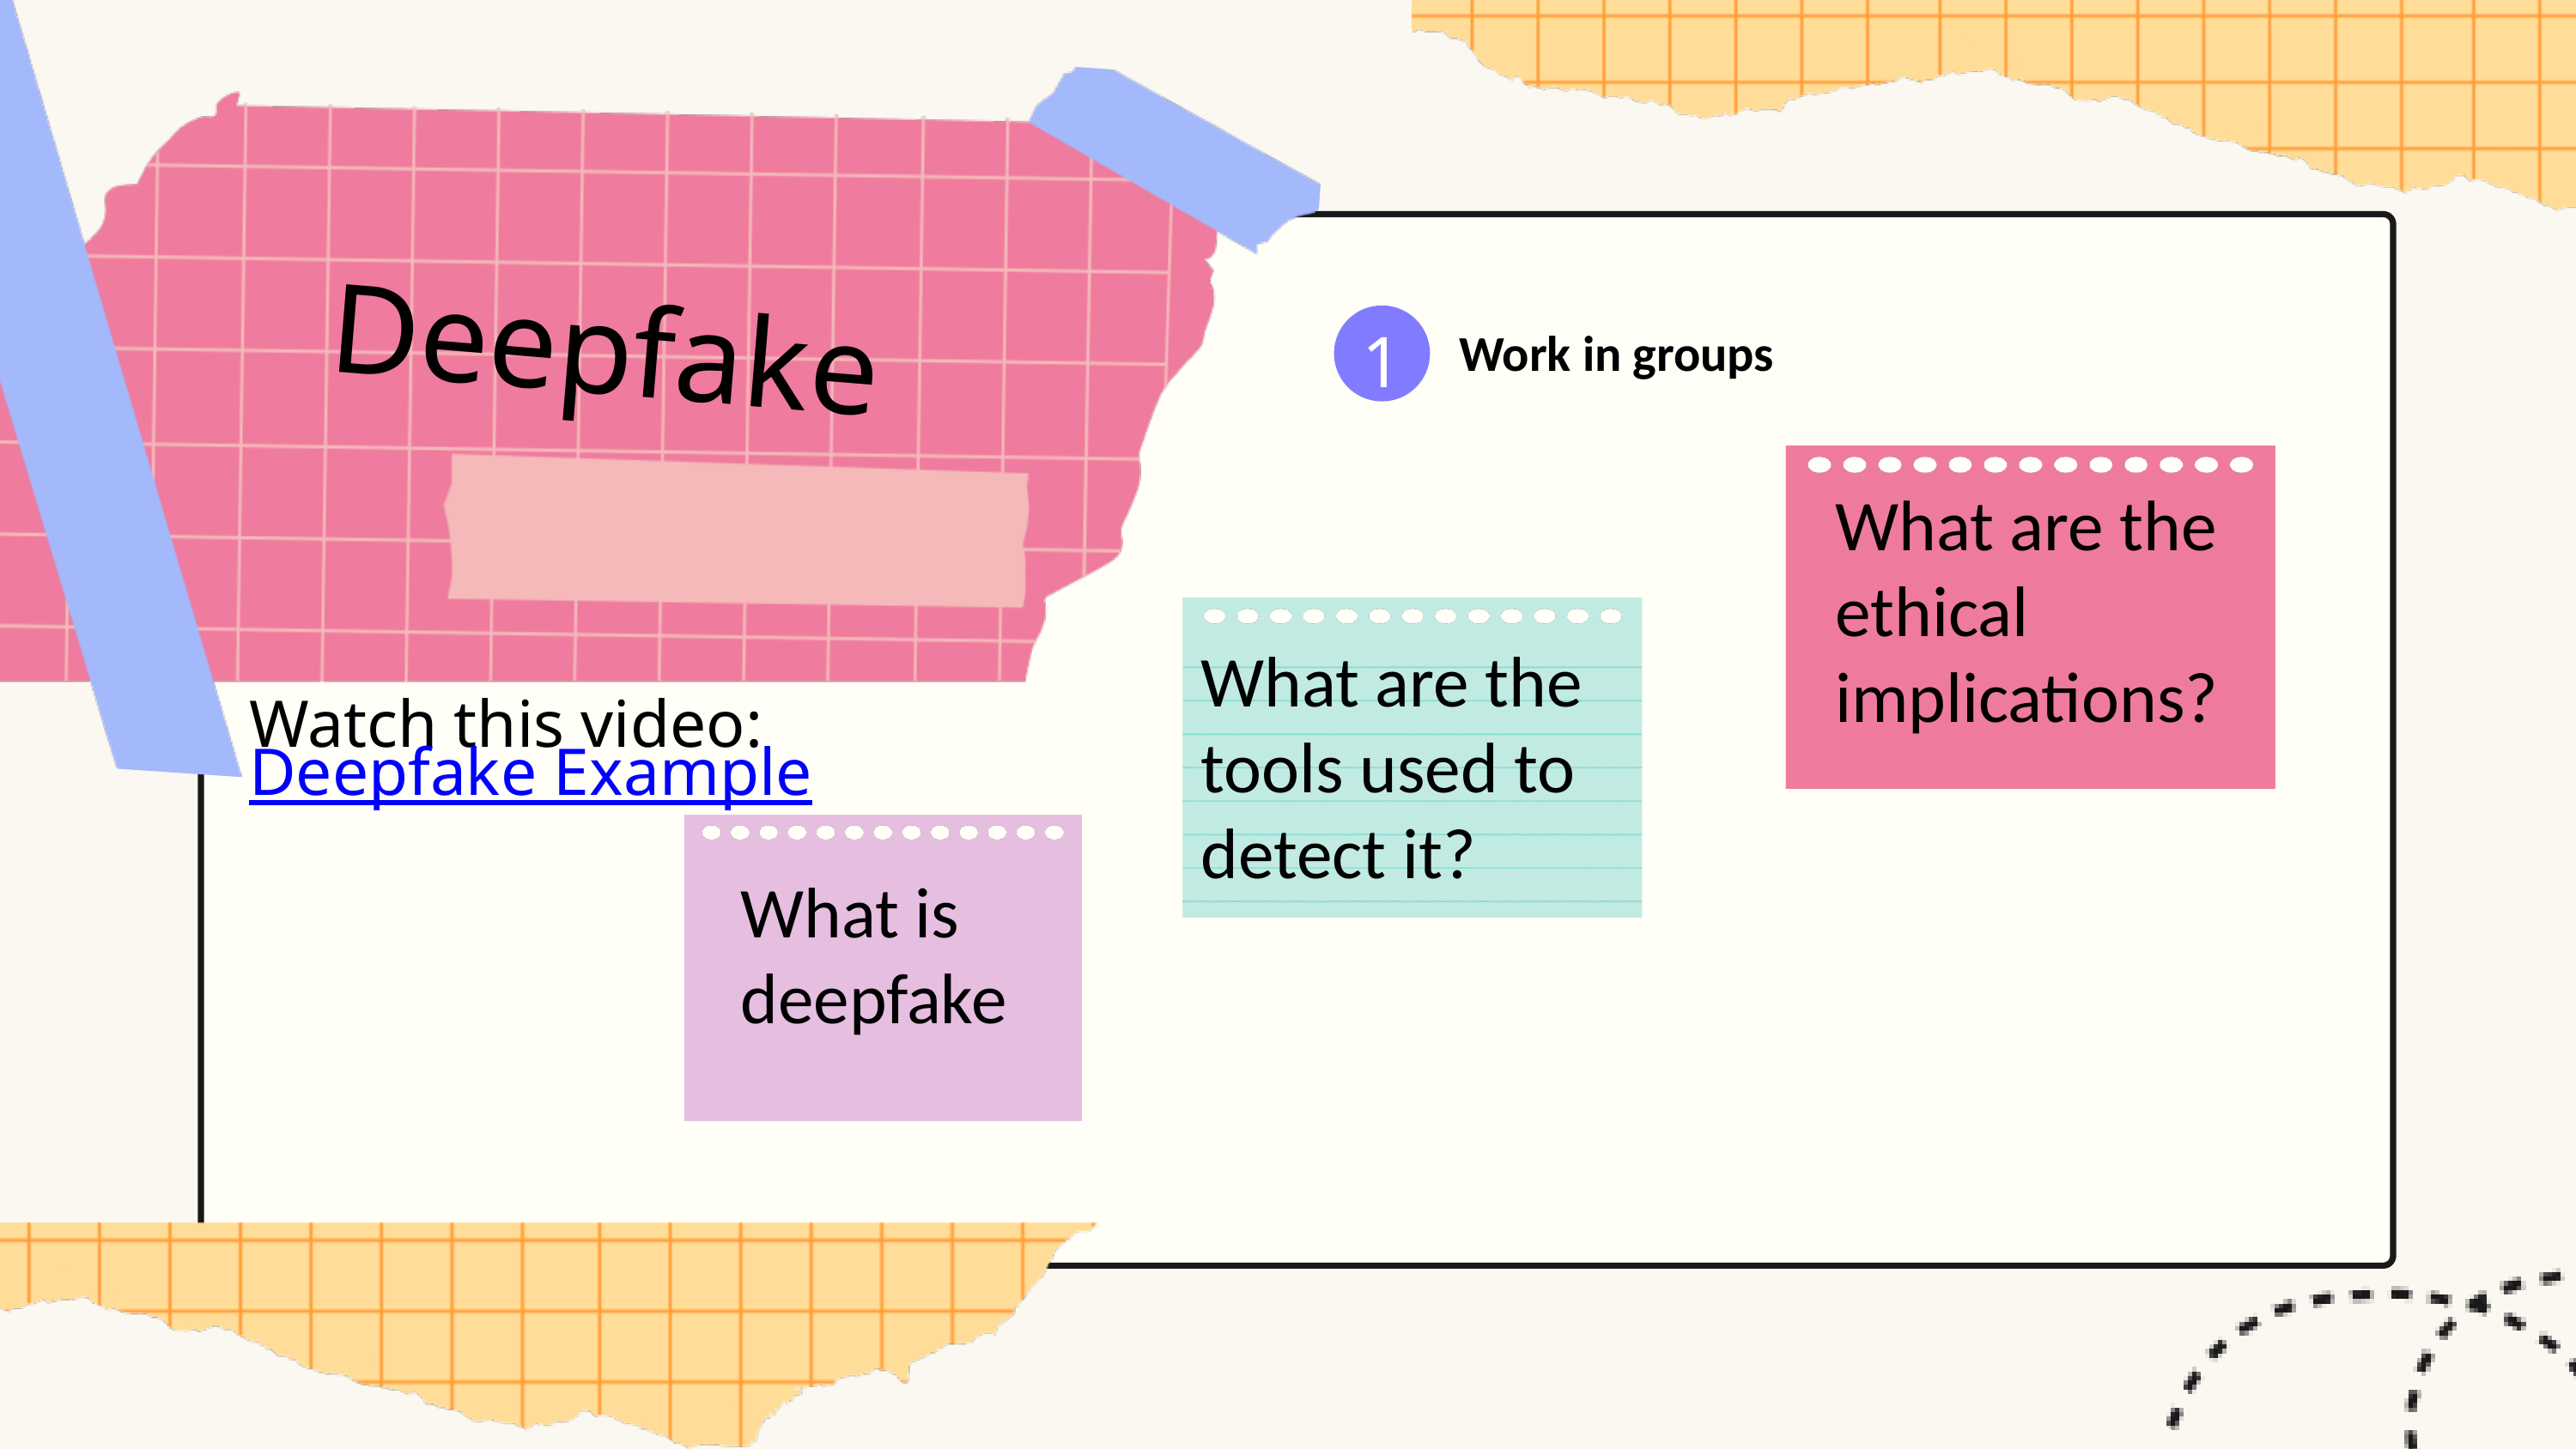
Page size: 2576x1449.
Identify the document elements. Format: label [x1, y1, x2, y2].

text_box [1334, 305, 1431, 402]
text_box [197, 210, 2397, 1270]
text_box [2149, 1077, 2576, 1449]
text_box [0, 1222, 1098, 1449]
text_box [1412, 0, 2576, 211]
text_box [0, 0, 1327, 774]
